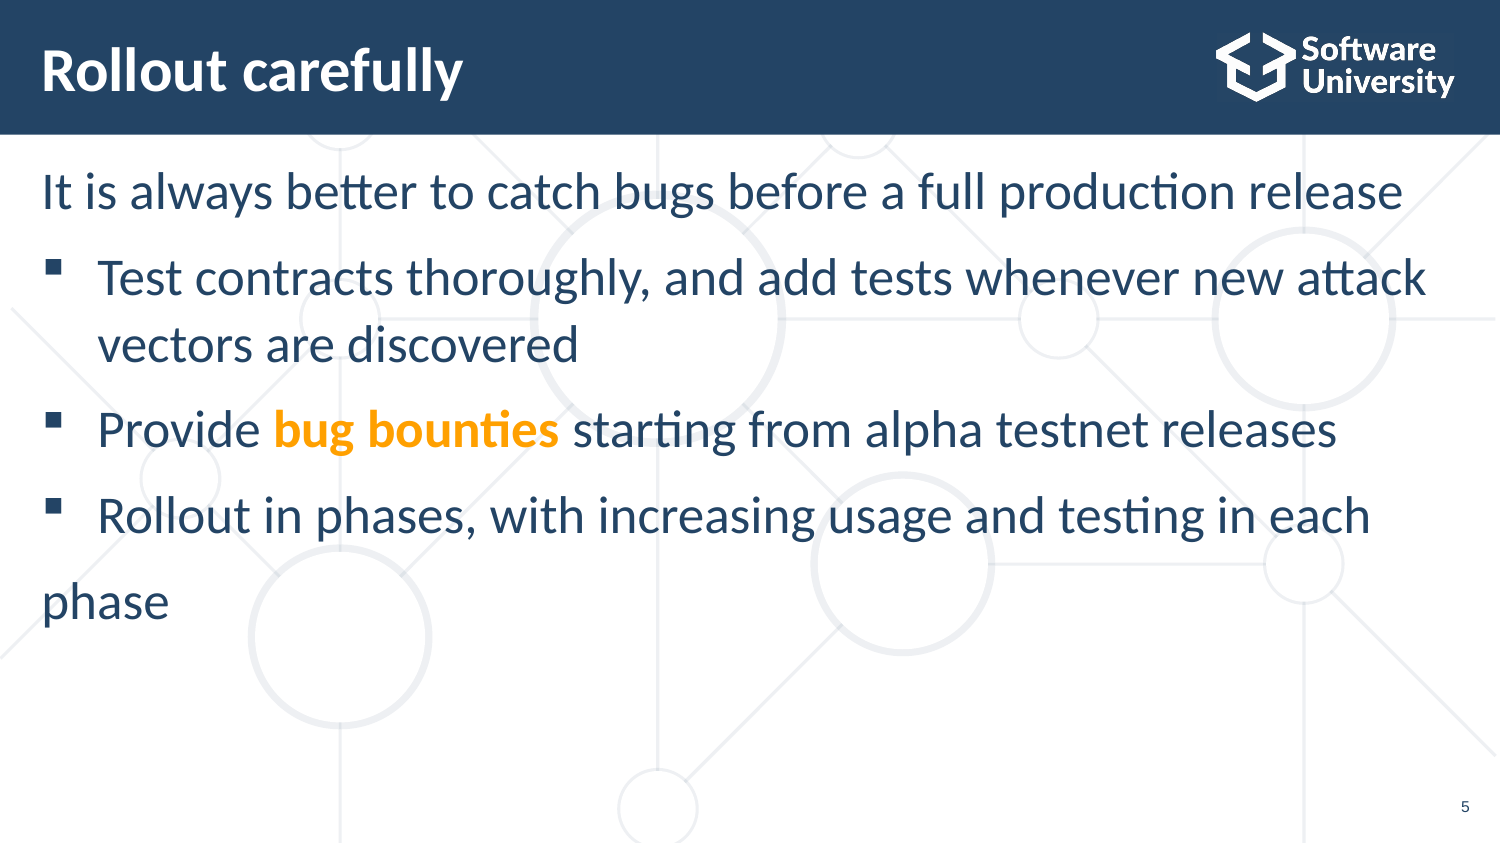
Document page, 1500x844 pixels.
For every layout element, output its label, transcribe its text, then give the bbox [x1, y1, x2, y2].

picture [1216, 32, 1455, 102]
title Rollout carefully [23, 12, 1193, 121]
list It is always better to catch bugs before a full production release Test contracts thoroughly, and add tests whenever new attack vectors are discovered Provide bug bounties starting from alpha testnet releases Rollout in phases, with increasing usage and testing in each phase [23, 147, 1478, 788]
slide_number 5 [1423, 787, 1476, 825]
